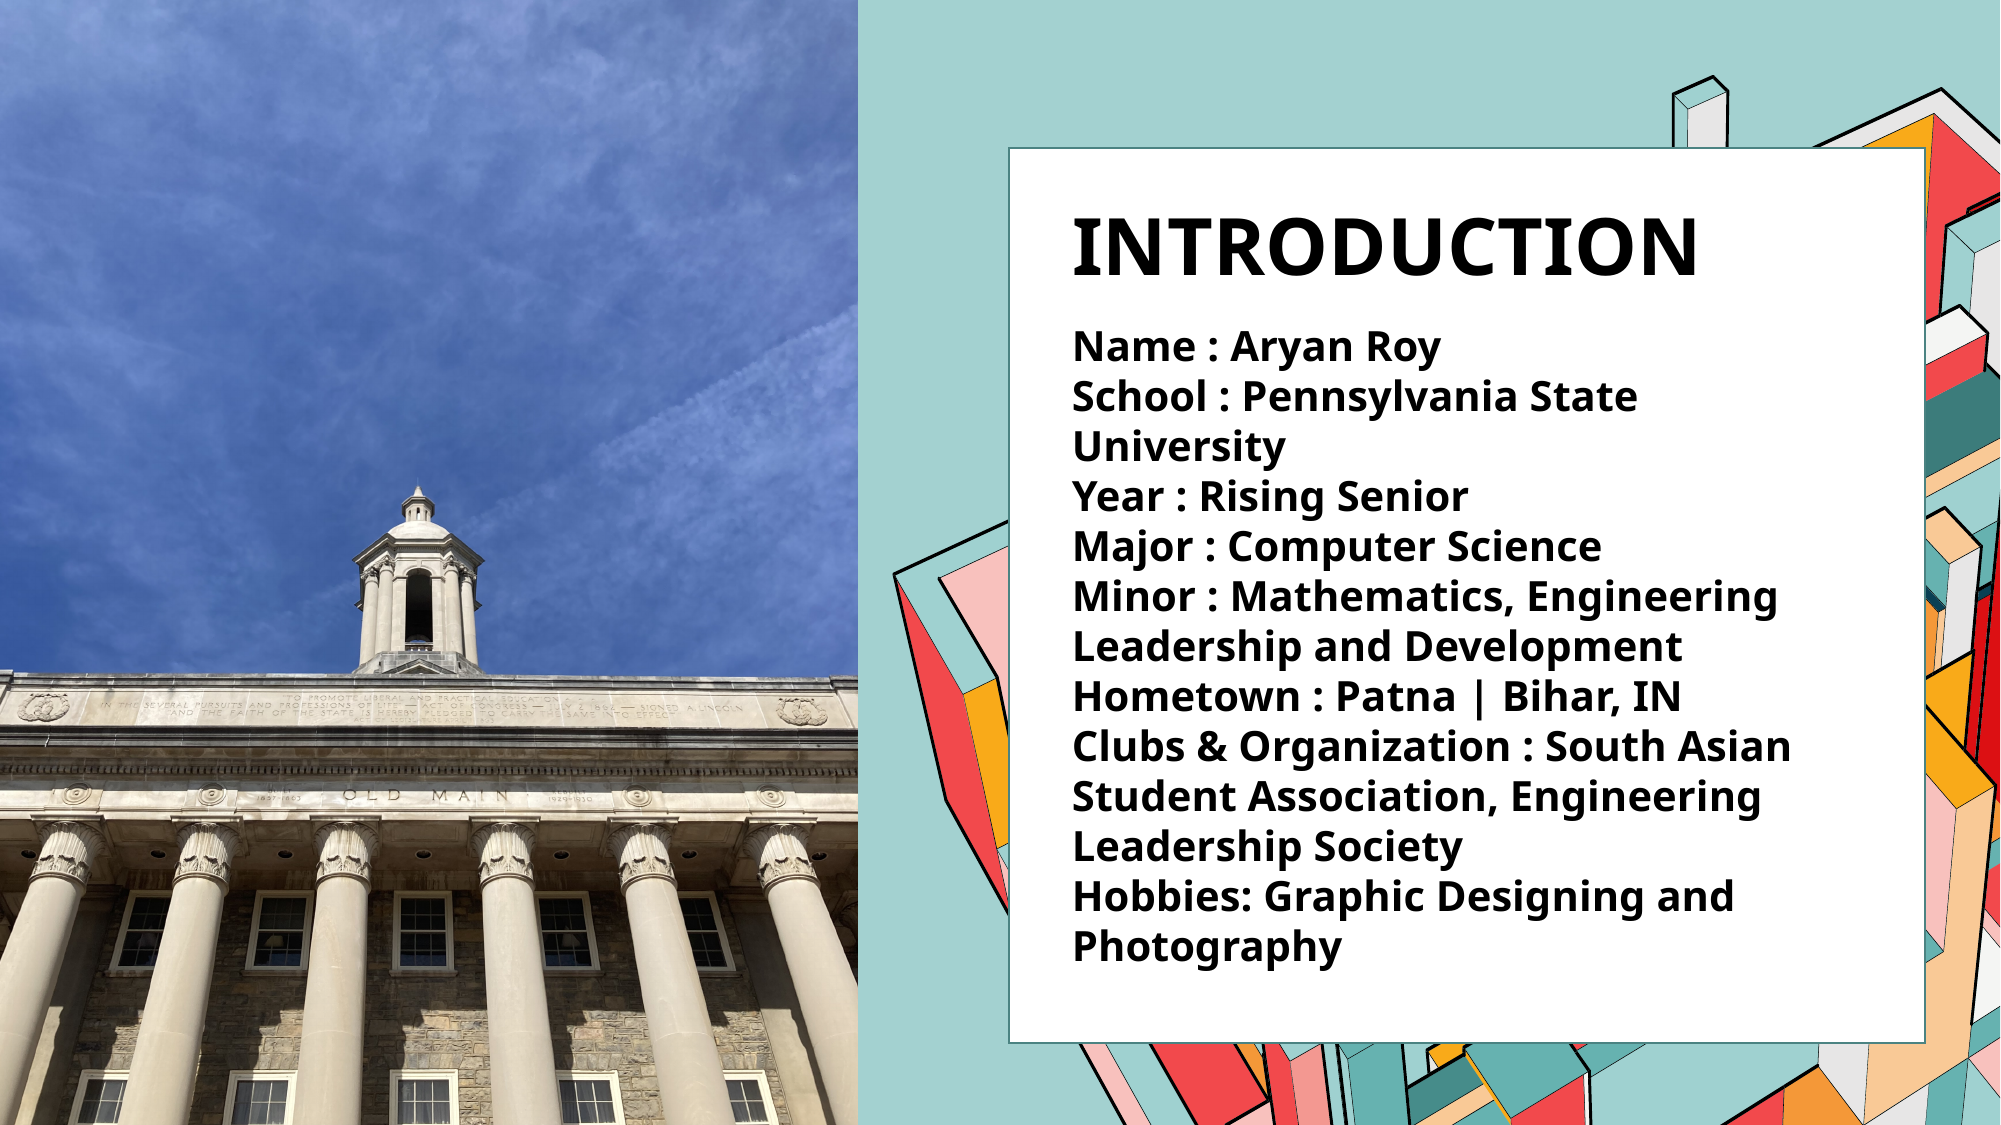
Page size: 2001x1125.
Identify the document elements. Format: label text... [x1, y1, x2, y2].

title INTRODUCTION [1057, 141, 1996, 359]
text_box Name : Aryan Roy School : Pennsylvania State University Year : Rising Senior Major : Computer Science Minor : Mathematics, Engineering Leadership and Development Hometown : Patna | Bihar, IN Clubs & Organization : South Asian Student Association, Engineering Leadership Society Hobbies: Graphic Designing and Photography [1057, 359, 1878, 1028]
slide_number 2 [1412, 1044, 1863, 1103]
text_box [1008, 147, 1926, 1044]
picture [0, 0, 985, 1125]
